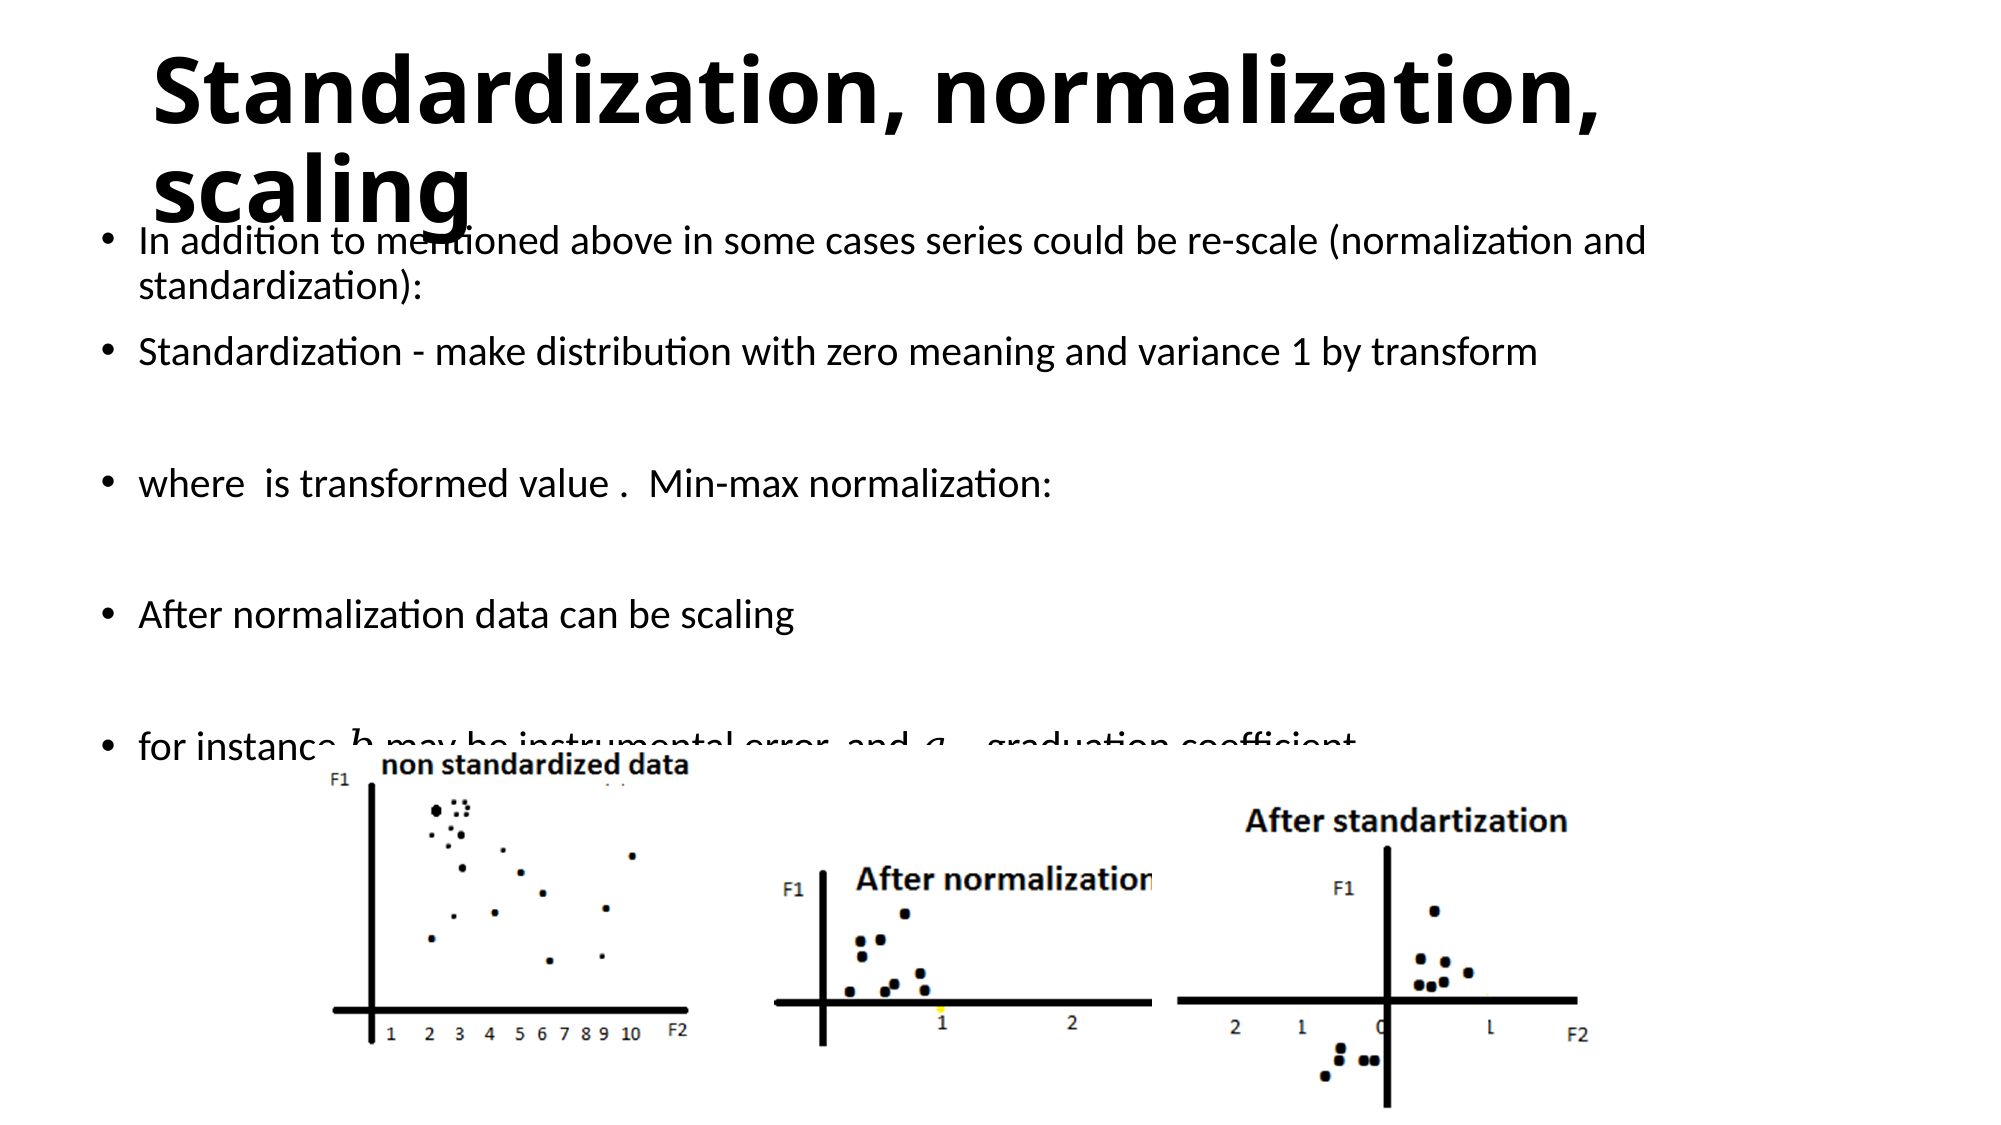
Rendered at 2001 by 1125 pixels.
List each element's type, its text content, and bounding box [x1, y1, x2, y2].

picture [316, 745, 1654, 1125]
title Standardization, normalization, scaling [137, 34, 1863, 252]
